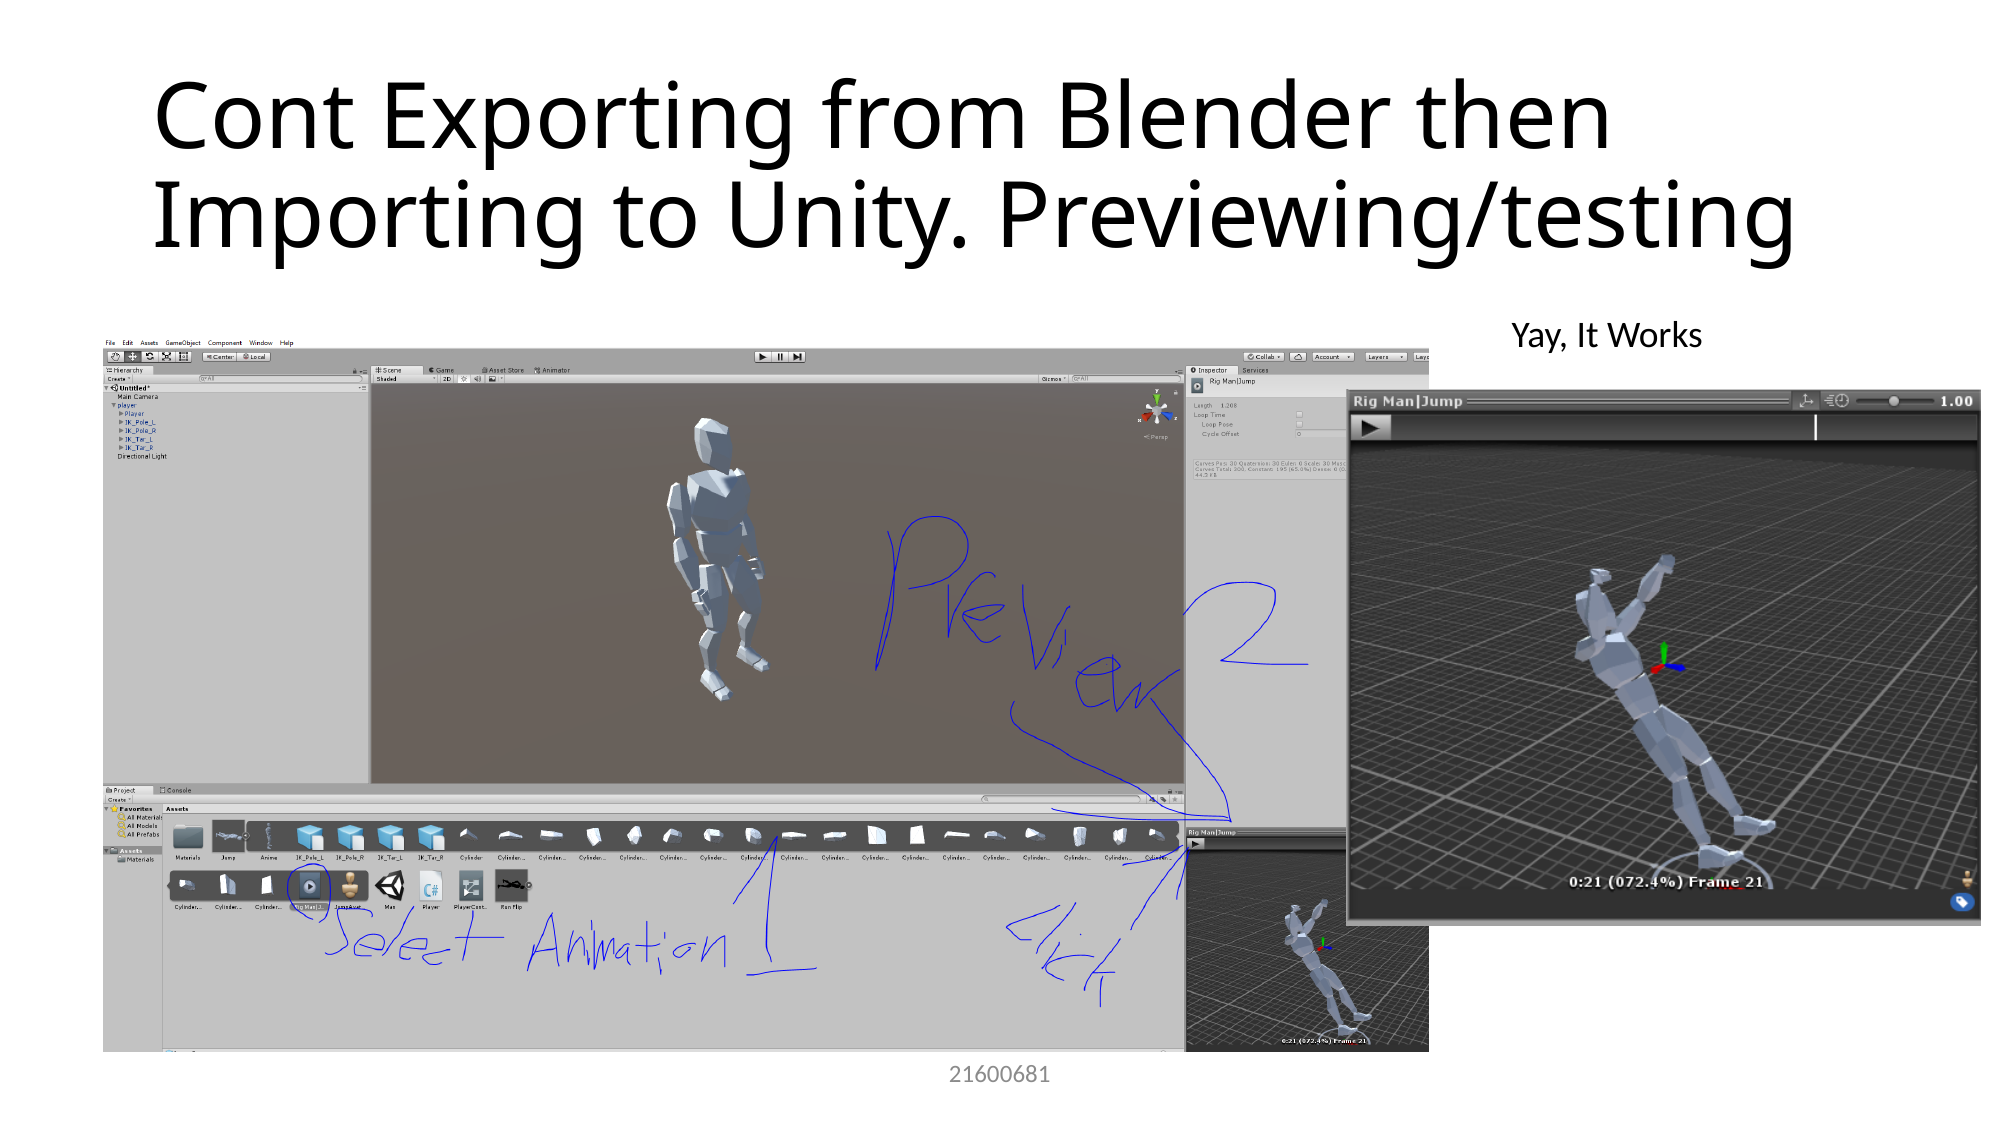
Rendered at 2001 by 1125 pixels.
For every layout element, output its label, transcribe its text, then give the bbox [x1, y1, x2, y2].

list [103, 337, 1429, 1052]
footer 21600681 [662, 1052, 1338, 1103]
text_box Yay, It Works [1496, 302, 1738, 363]
title Cont Exporting from Blender then Importing to Unity. Previewing/testing [137, 59, 1863, 278]
picture [1346, 389, 1981, 926]
